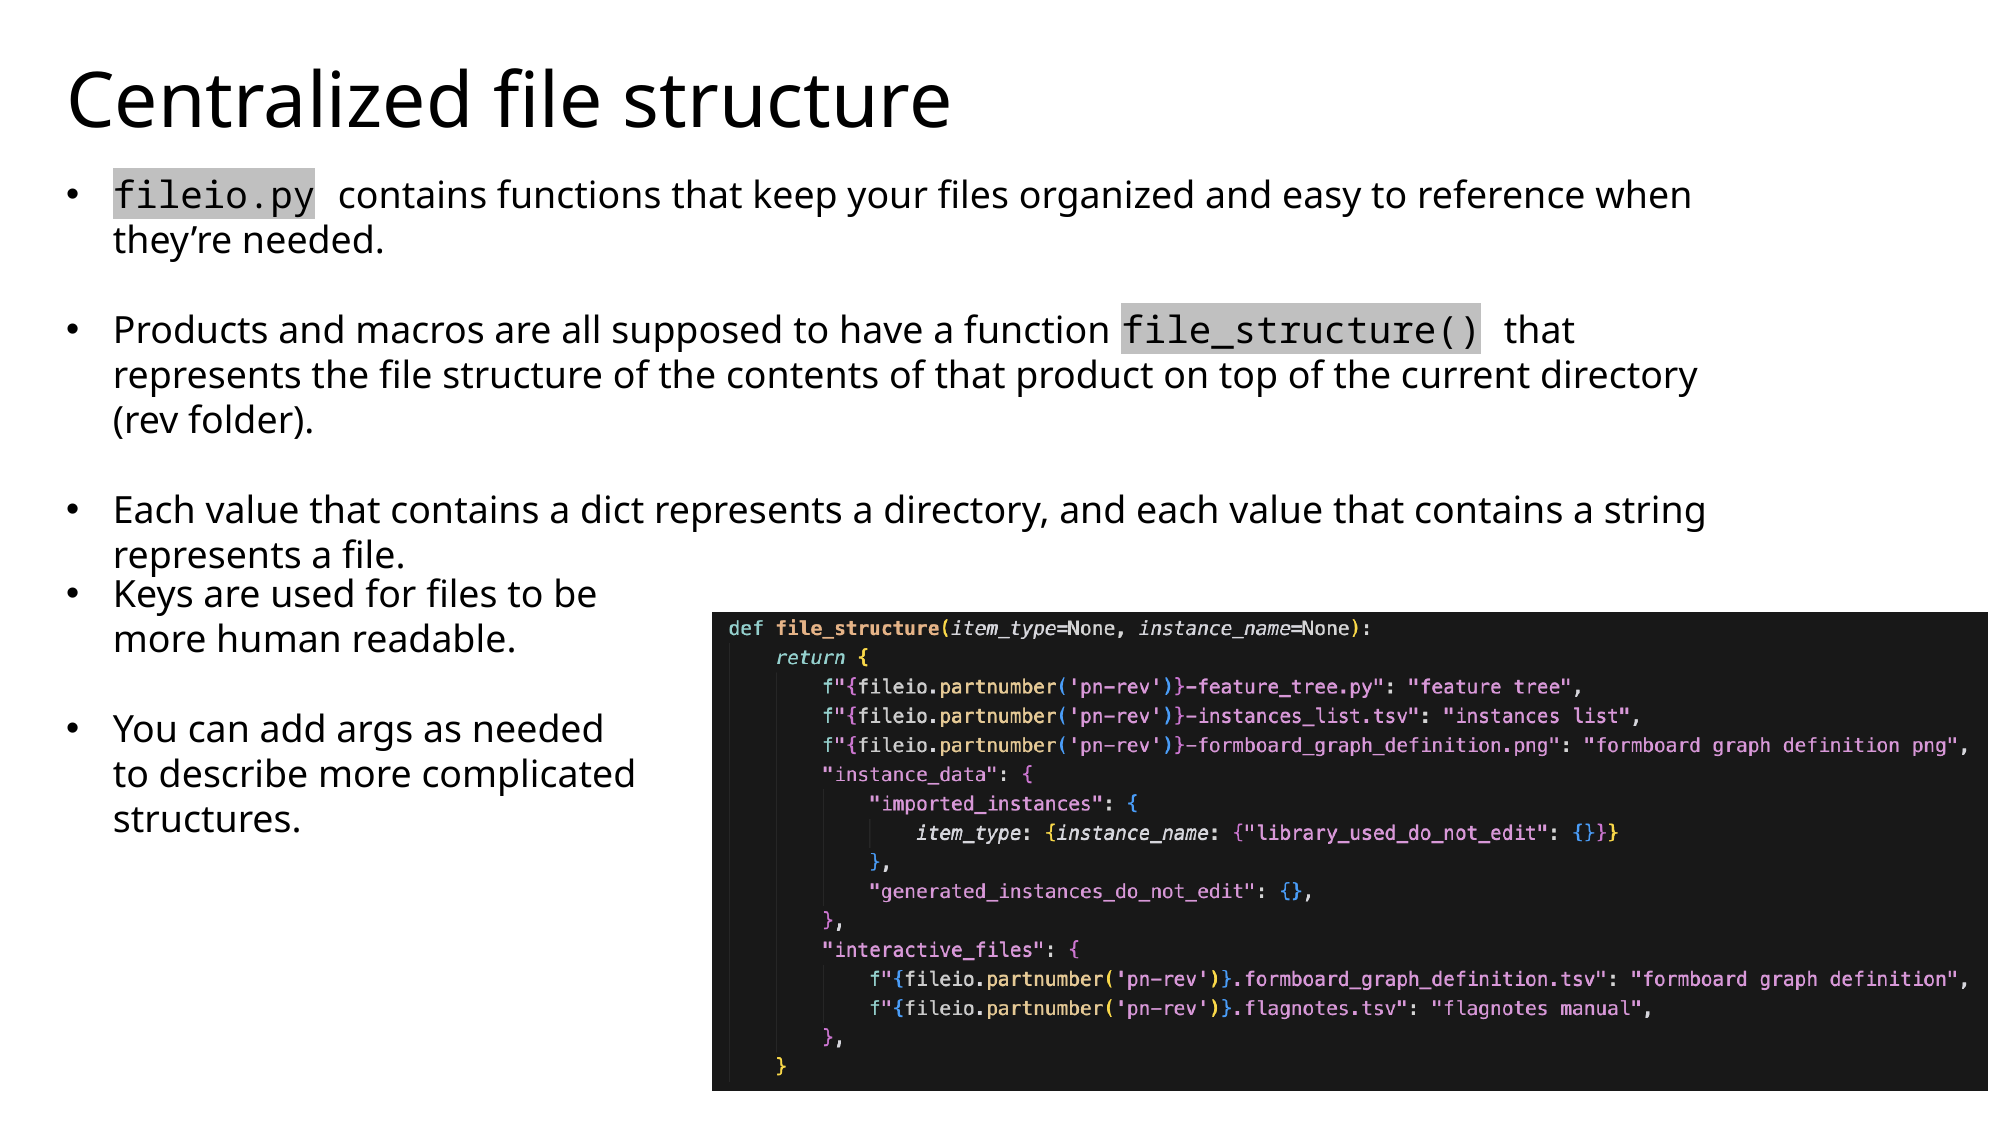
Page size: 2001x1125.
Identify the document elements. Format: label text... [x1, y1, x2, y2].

text_box fileio.py contains functions that keep your files organized and easy to reference when they’re needed. Products and macros are all supposed to have a function file_structure() that represents the file structure of the contents of that product on top of the current directory (rev folder). Each value that contains a dict represents a directory, and each value that contains a string represents a file. [51, 163, 1777, 584]
title Centralized file structure [51, 53, 1777, 152]
picture [711, 612, 1988, 1091]
text_box Keys are used for files to be more human readable. You can add args as needed to describe more complicated structures. [51, 562, 659, 848]
